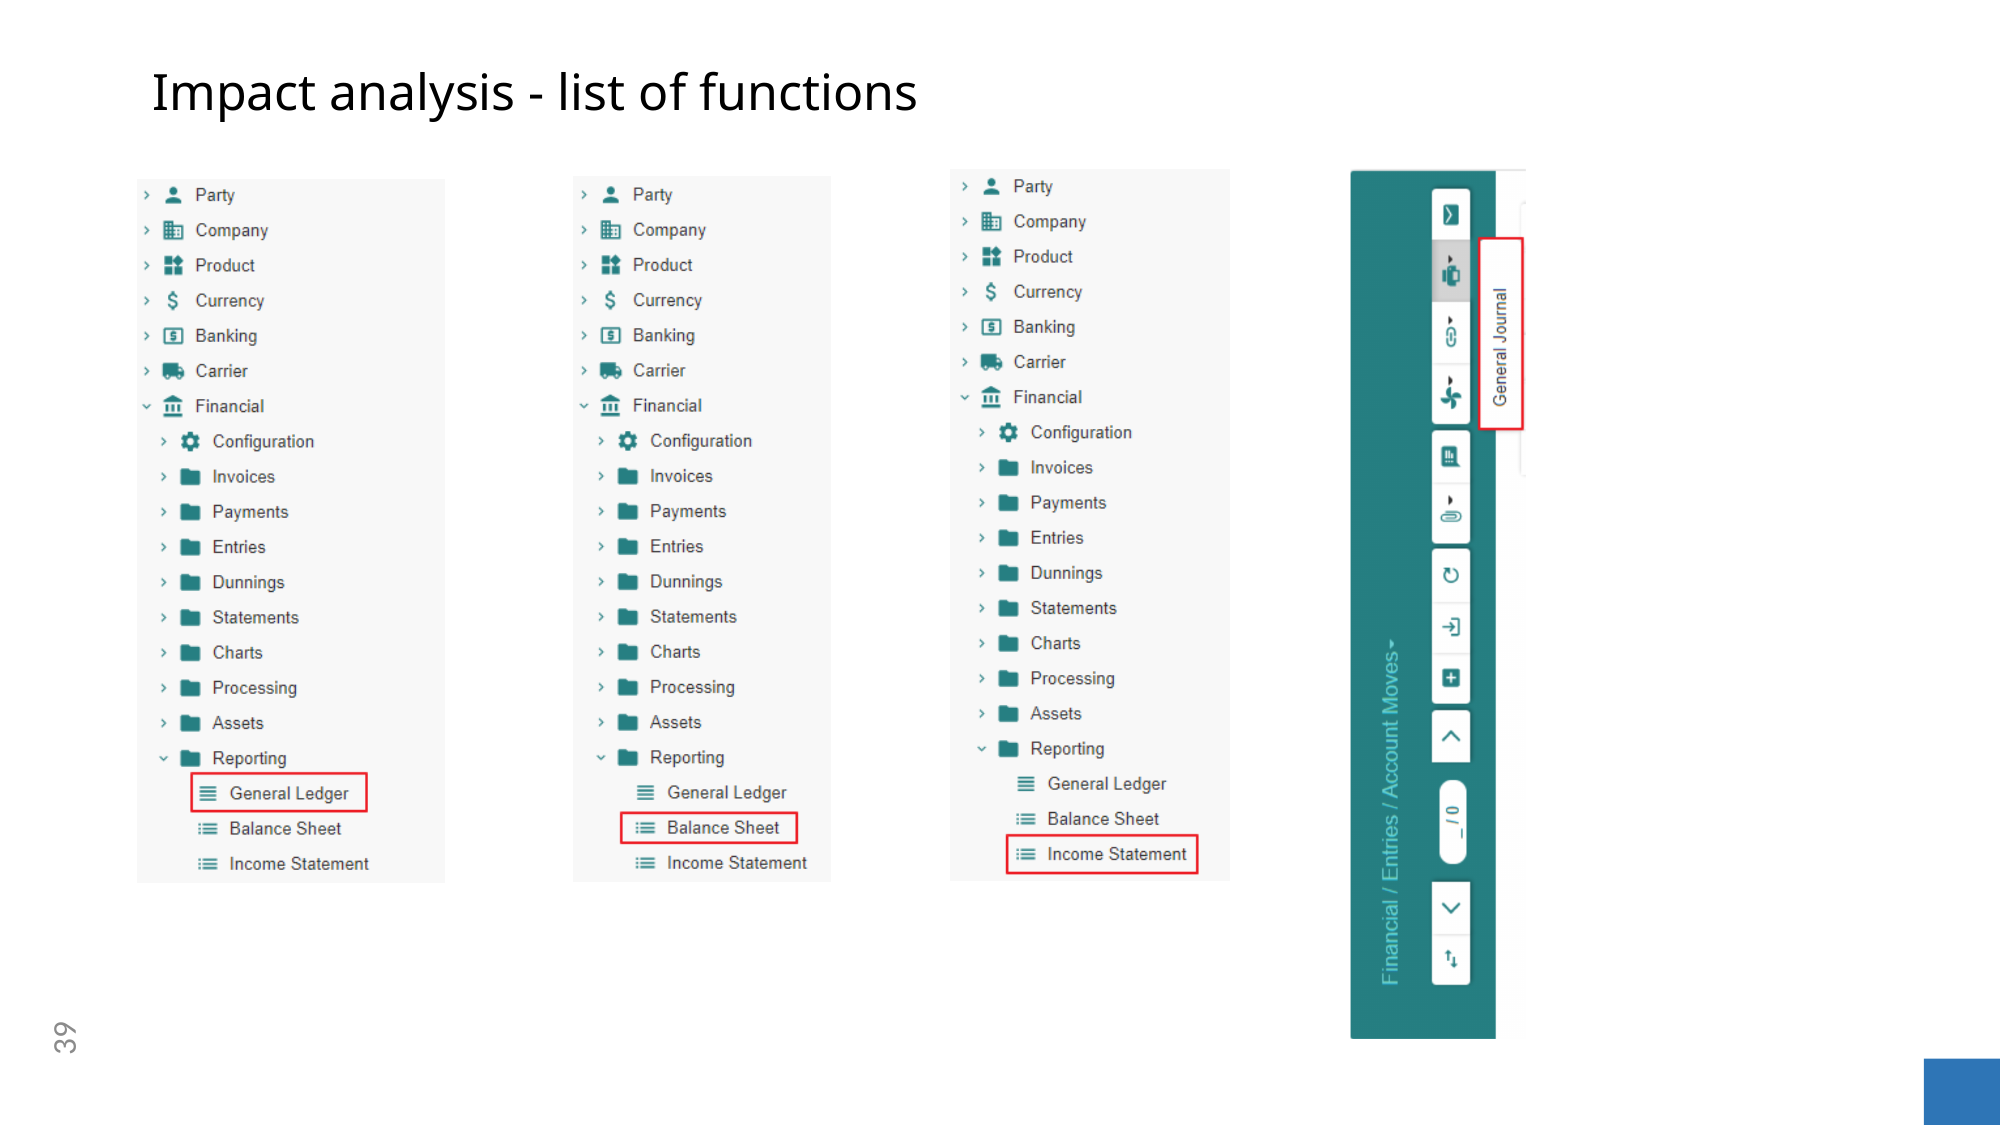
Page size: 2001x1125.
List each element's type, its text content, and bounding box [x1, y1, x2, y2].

picture [573, 176, 831, 882]
picture [137, 179, 445, 883]
slide_number 39 [32, 969, 93, 1108]
text_box [1923, 1058, 2000, 1125]
title Impact analysis - list of functions [137, 59, 1863, 136]
picture [950, 168, 1873, 1038]
